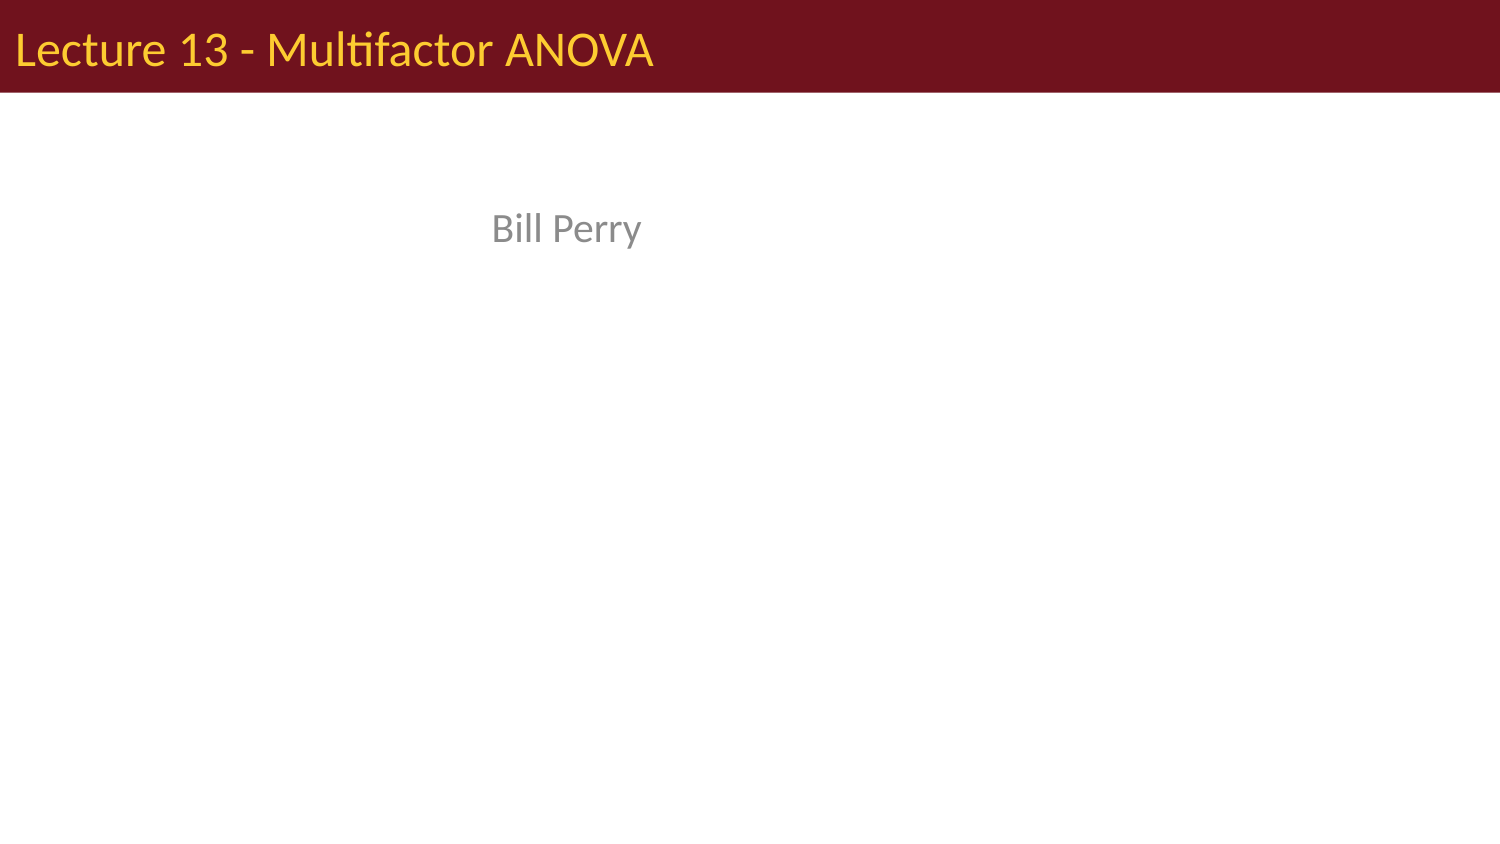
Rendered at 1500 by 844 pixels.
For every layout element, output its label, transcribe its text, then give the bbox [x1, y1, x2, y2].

title Lecture 13 - Multifactor ANOVA [0, 0, 1500, 93]
subtitle Bill Perry [41, 92, 1092, 309]
